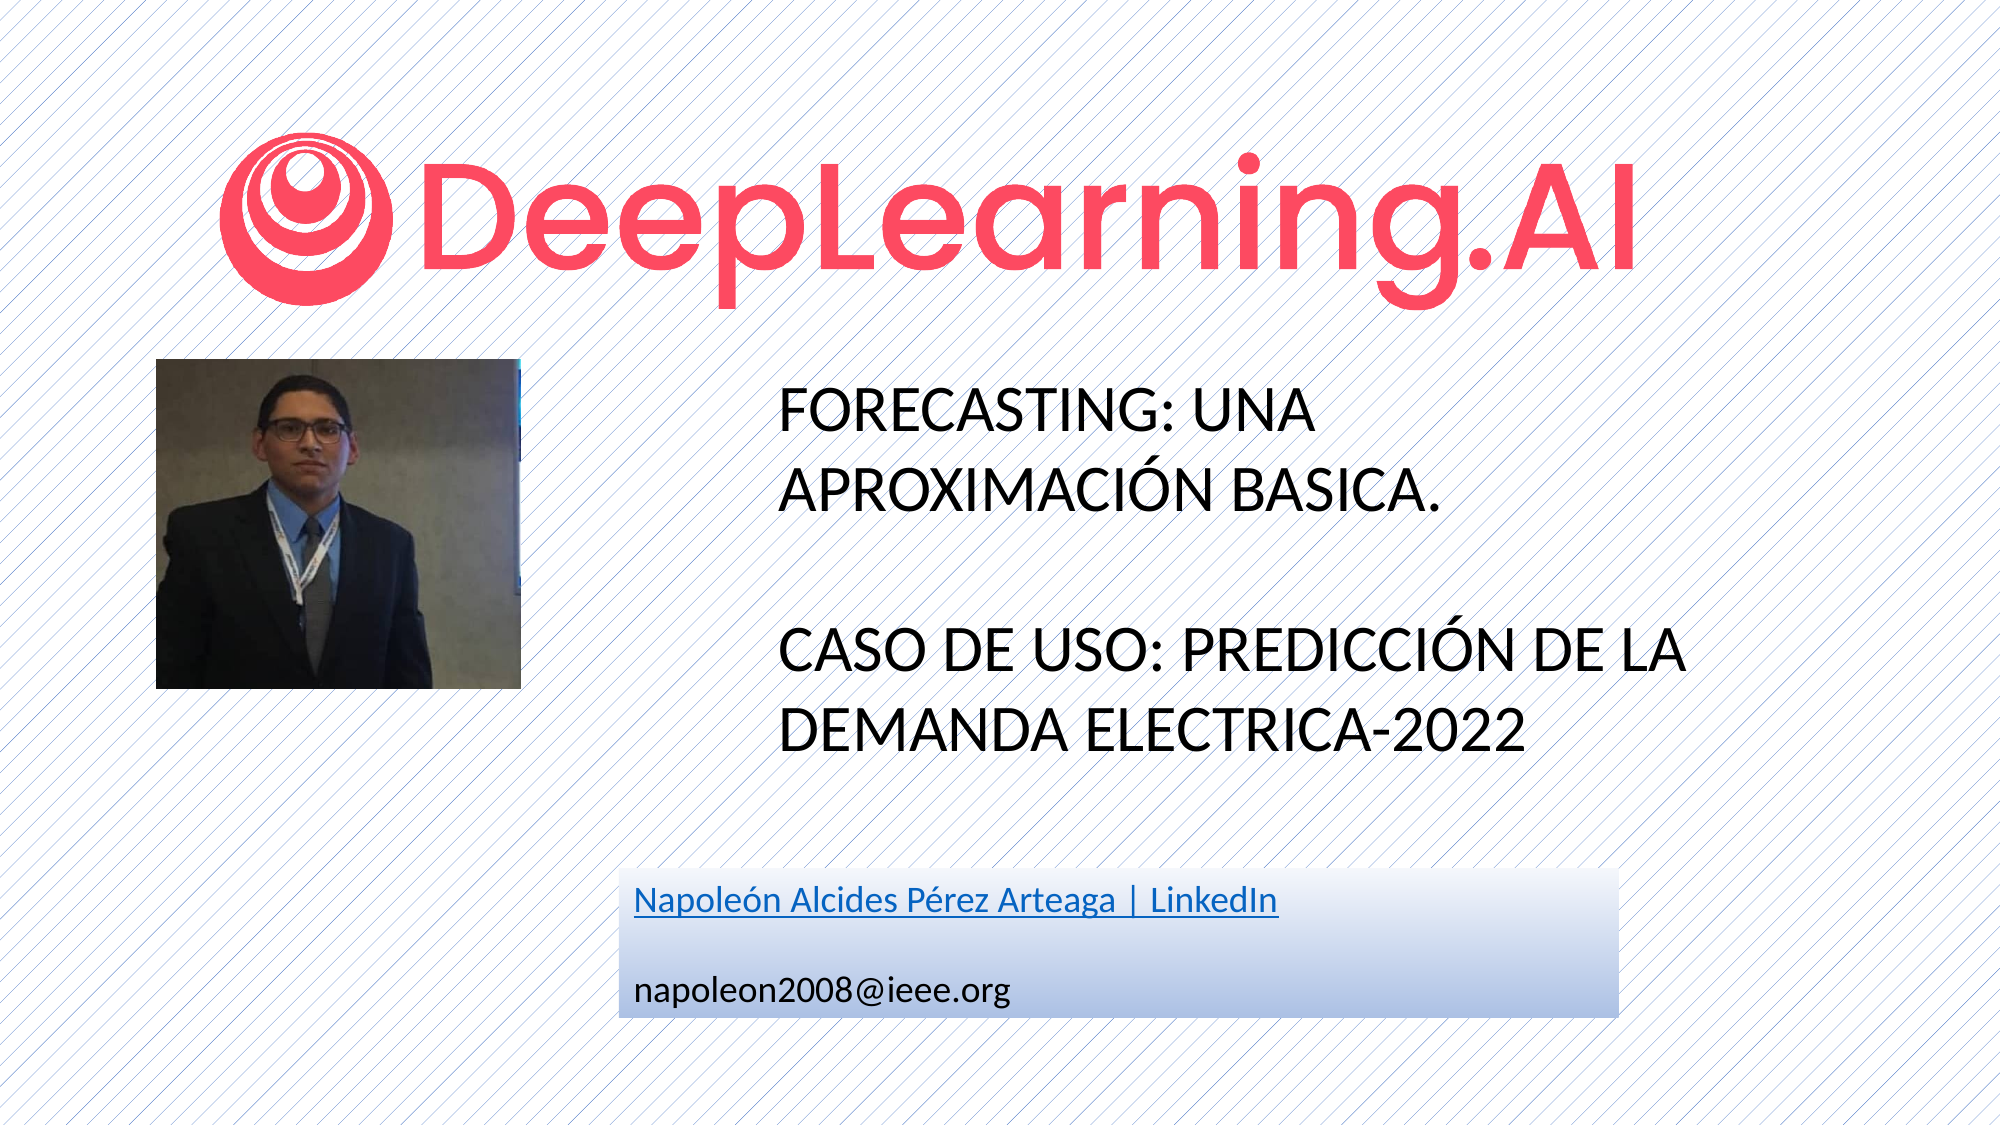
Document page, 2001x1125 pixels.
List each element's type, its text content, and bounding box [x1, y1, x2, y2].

picture [206, 59, 1646, 383]
text_box FORECASTING: UNA APROXIMACIÓN BASICA. CASO DE USO: PREDICCIÓN DE LA DEMANDA ELECTRICA-2022 [763, 357, 1781, 773]
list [156, 359, 521, 690]
text_box Napoleón Alcides Pérez Arteaga | LinkedIn napoleon2008@ieee.org [618, 868, 1619, 1018]
